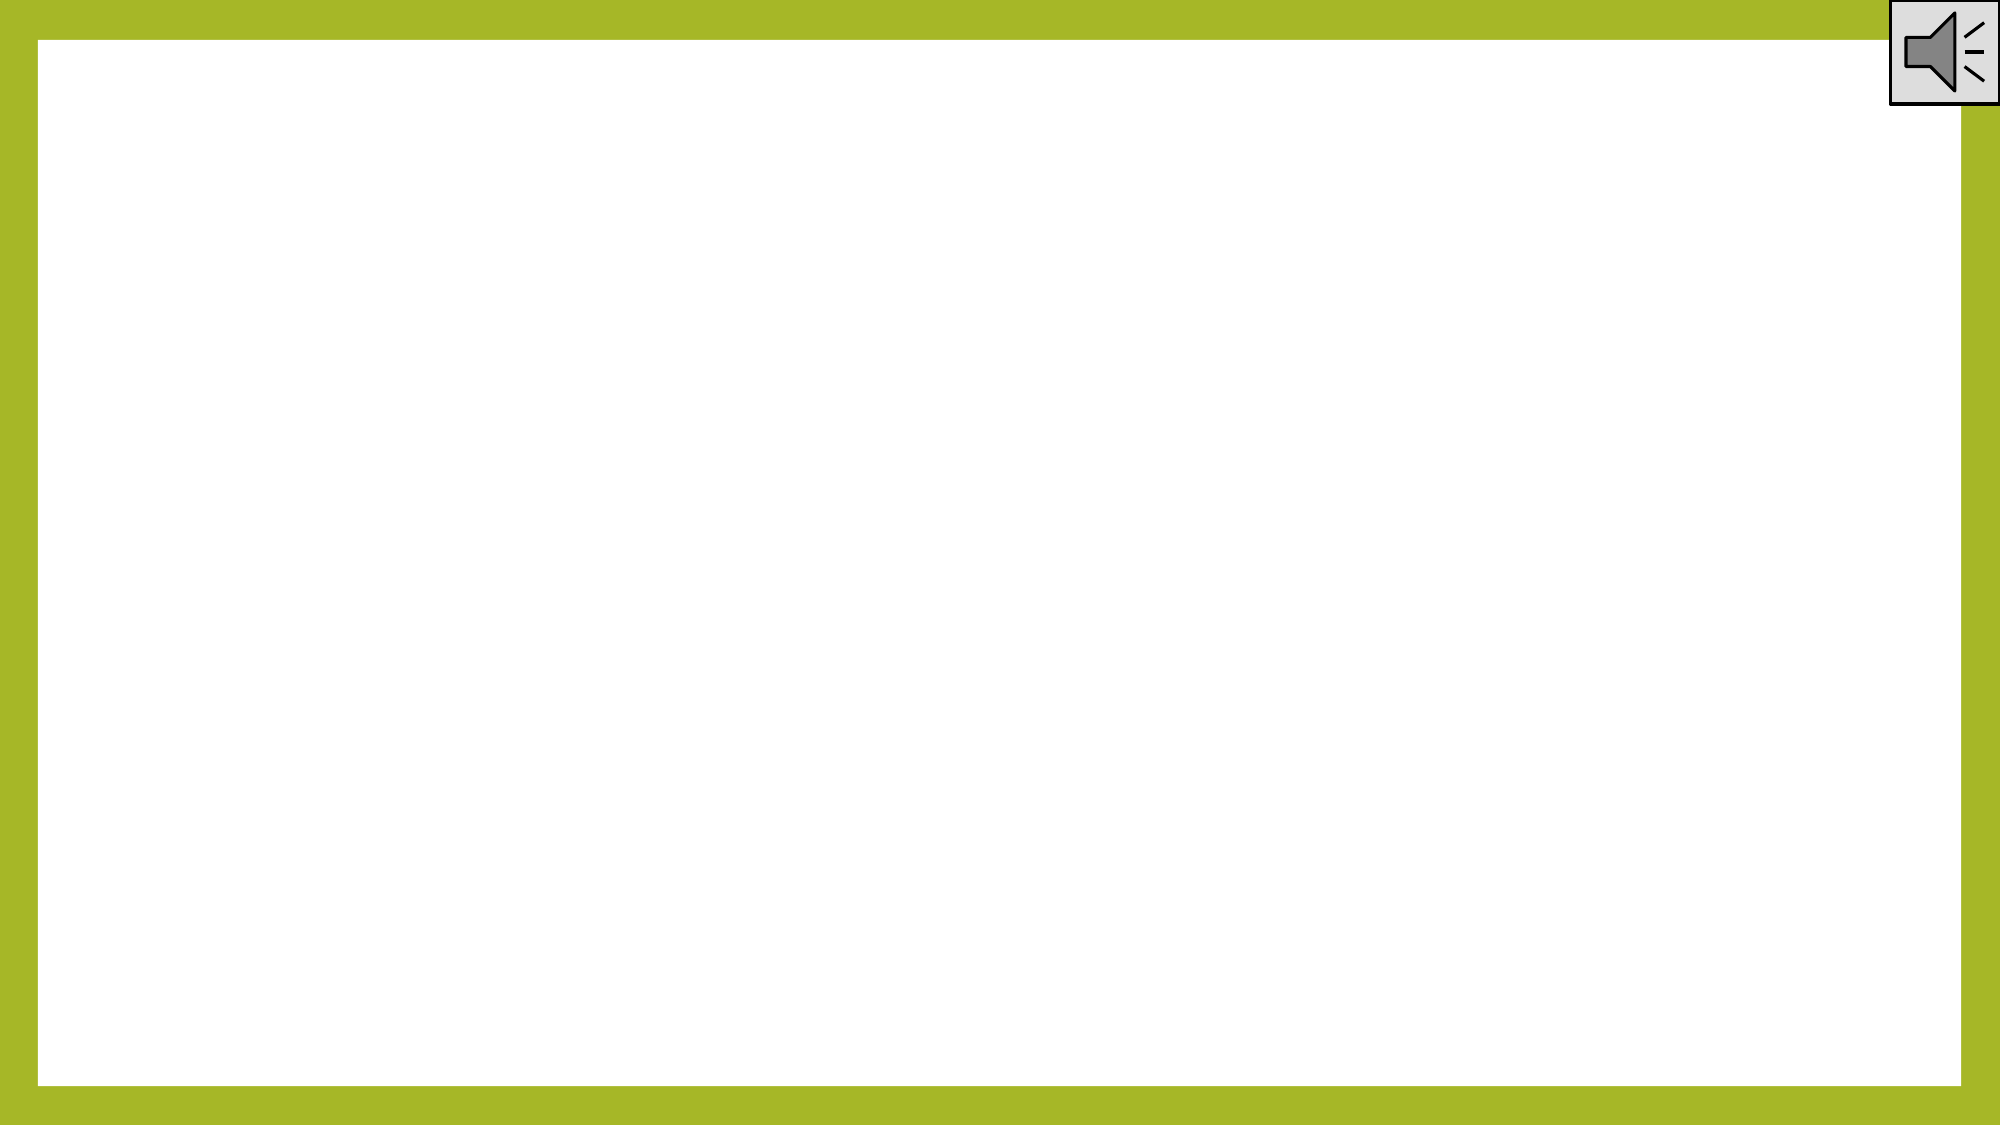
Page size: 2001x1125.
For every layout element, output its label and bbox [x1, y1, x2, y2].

text_box [1889, 0, 2000, 106]
